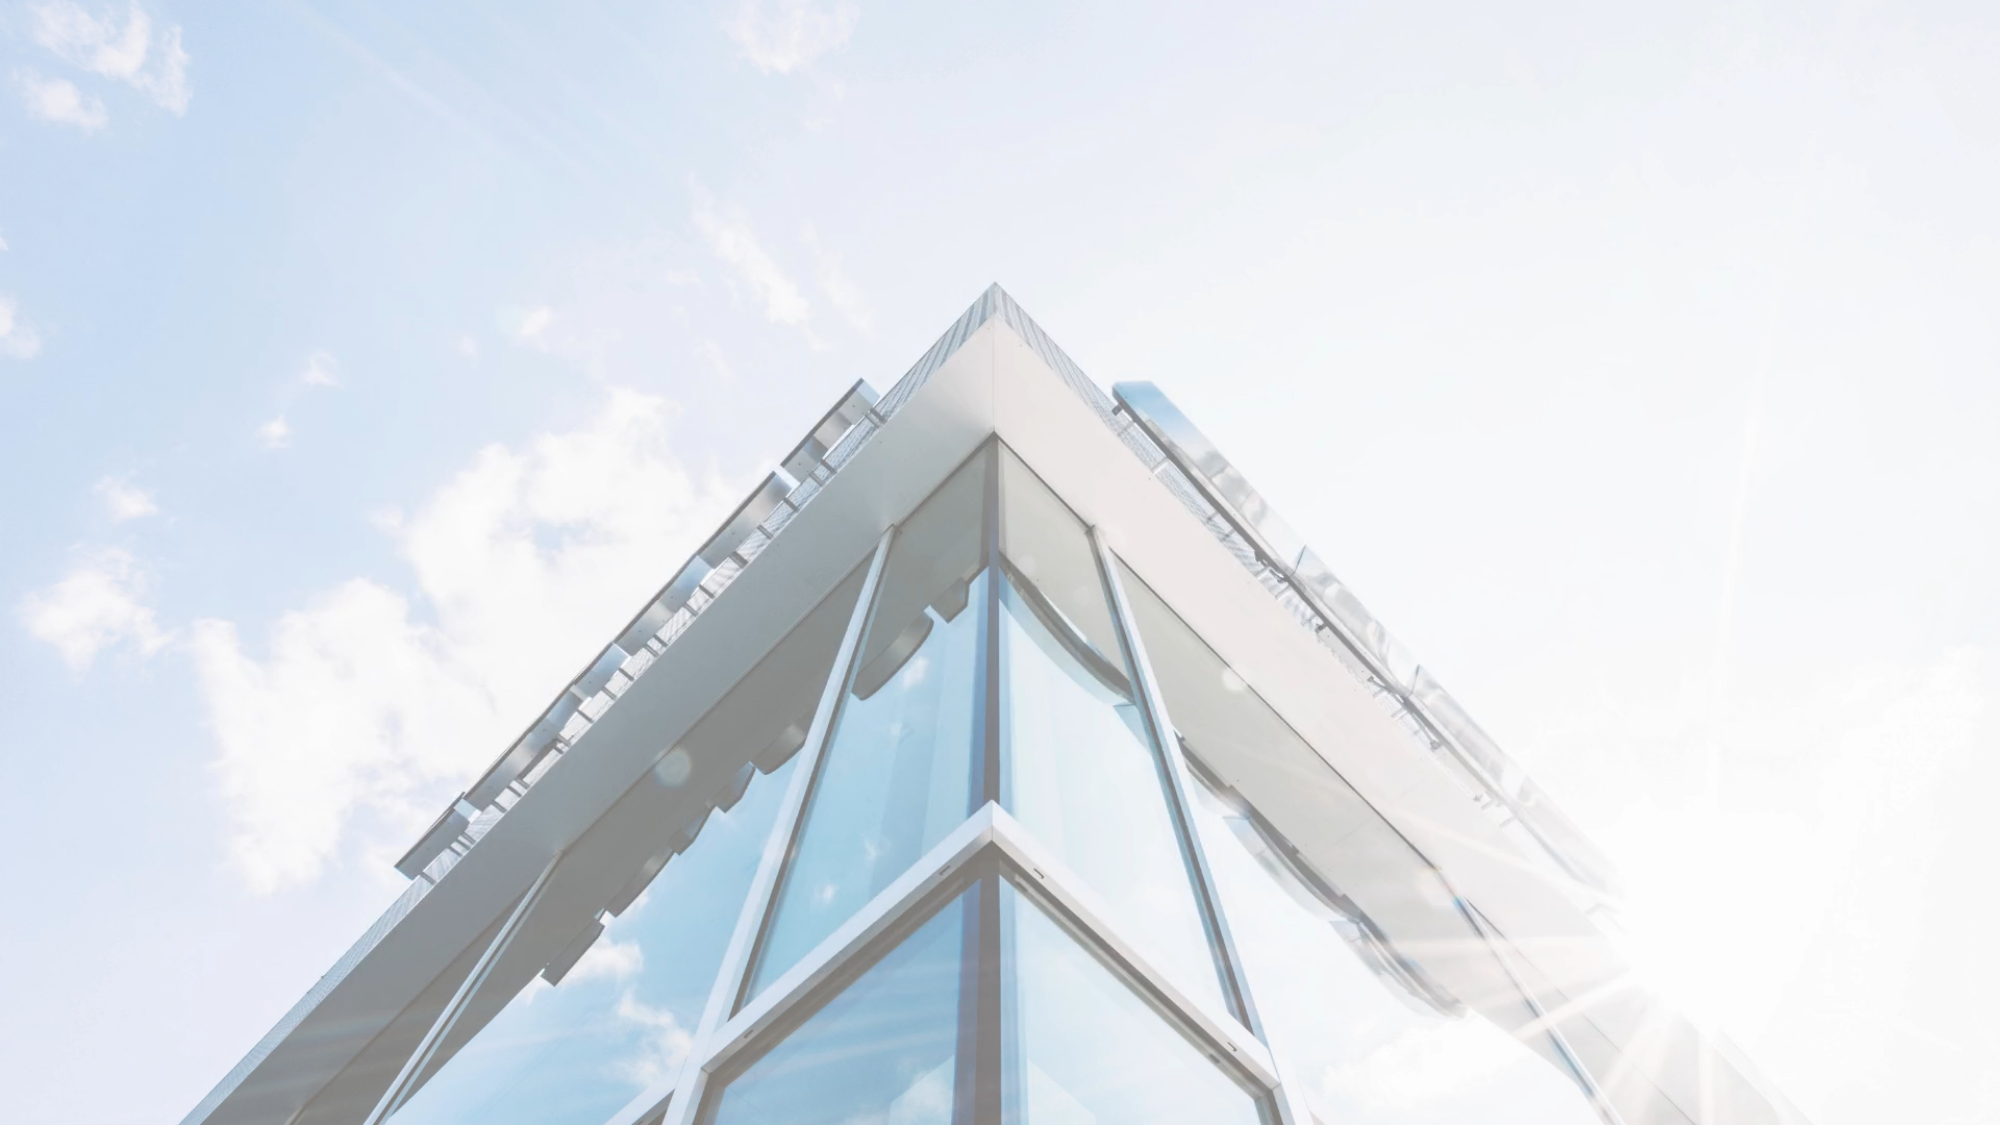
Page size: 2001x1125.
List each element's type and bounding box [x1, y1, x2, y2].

text_box [0, 0, 2000, 1125]
